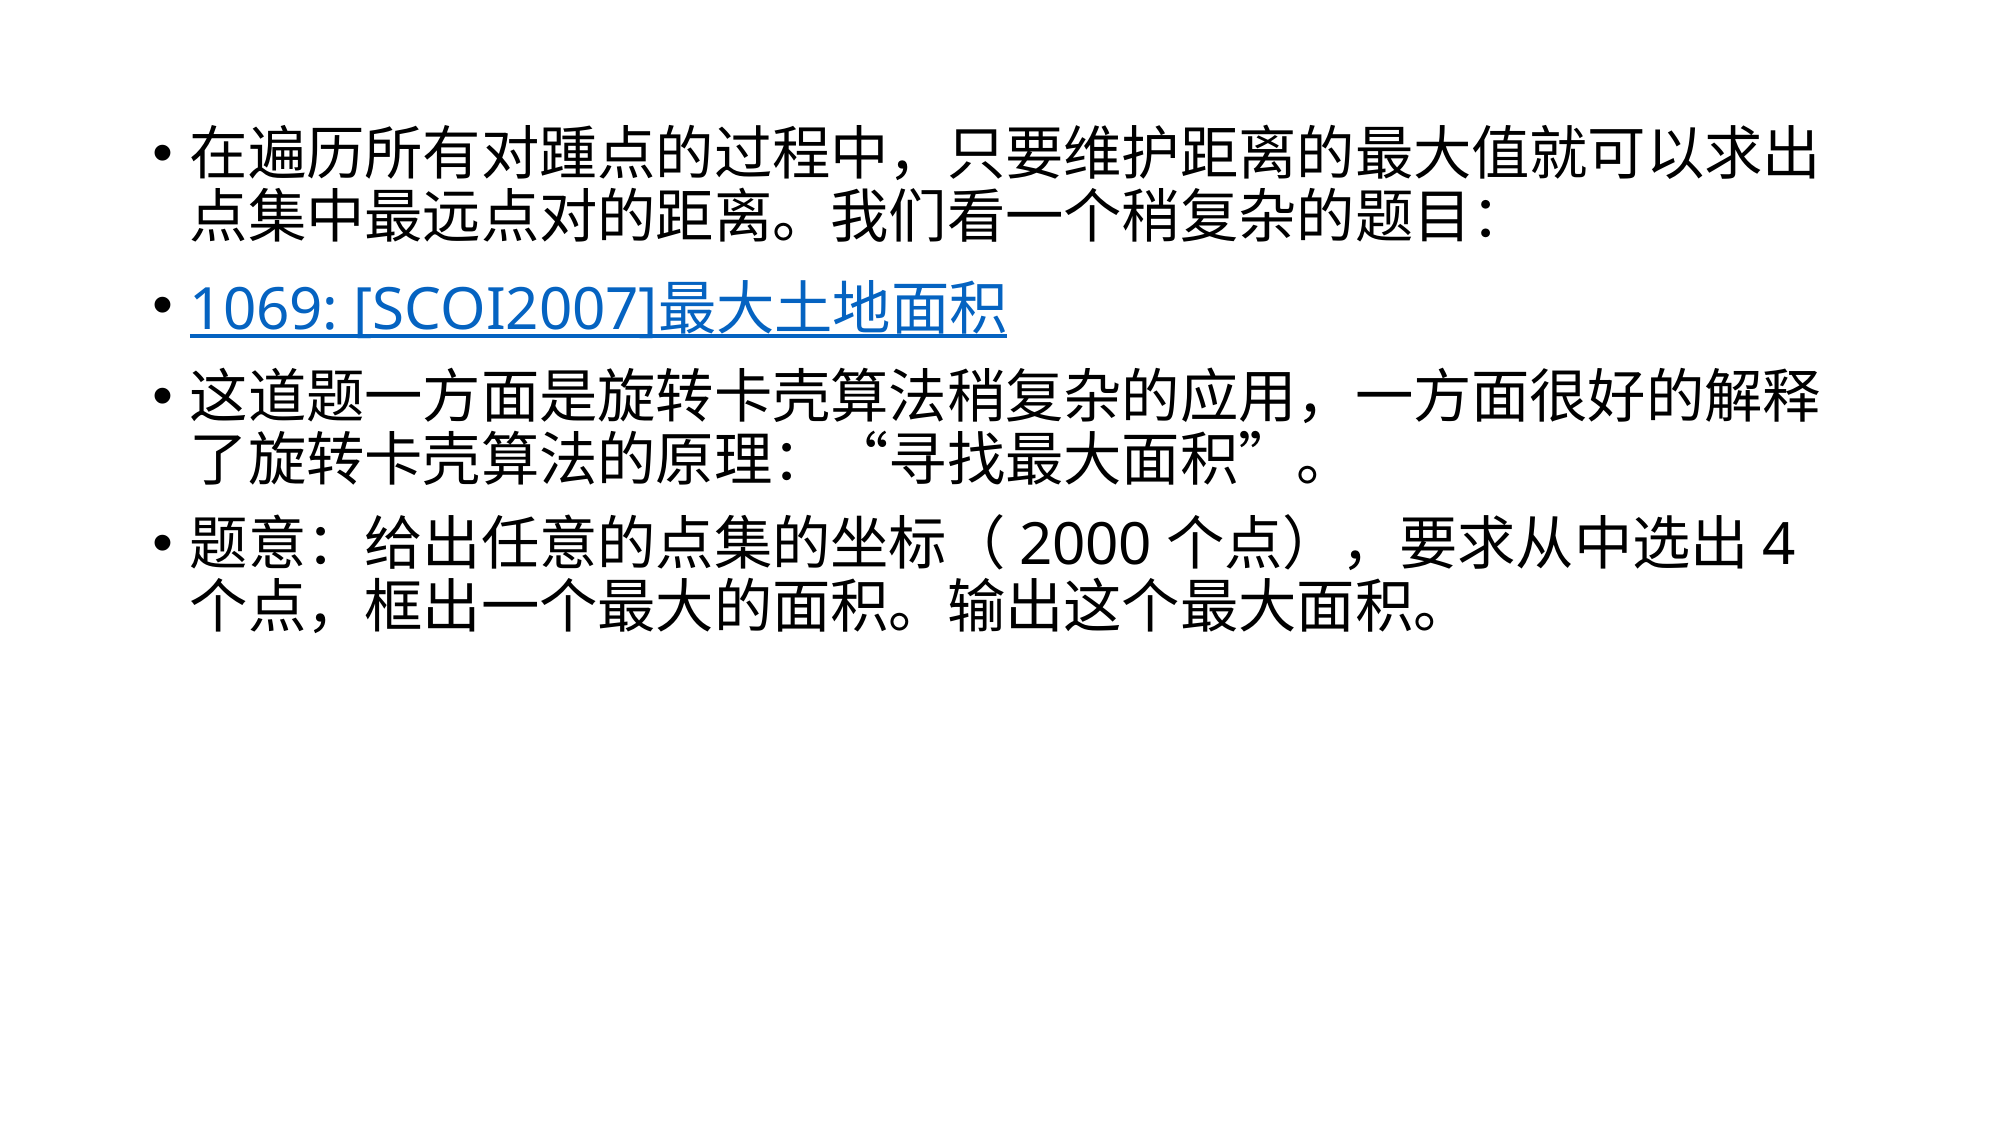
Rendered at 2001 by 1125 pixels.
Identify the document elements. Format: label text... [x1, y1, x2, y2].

list 在遍历所有对踵点的过程中，只要维护距离的最大值就可以求出点集中最远点对的距离。我们看一个稍复杂的题目： 1069: [SCOI2007]最大土地面积 这道题一方面是旋转卡壳算法稍复杂的应用，一方面很好的解释了旋转卡壳算法的原理：“寻找最大面积”。 题意：给出任意的点集的坐标（2000个点），要求从中选出4个点，框出一个最大的面积。输出这个最大面积。 [137, 116, 1863, 1014]
